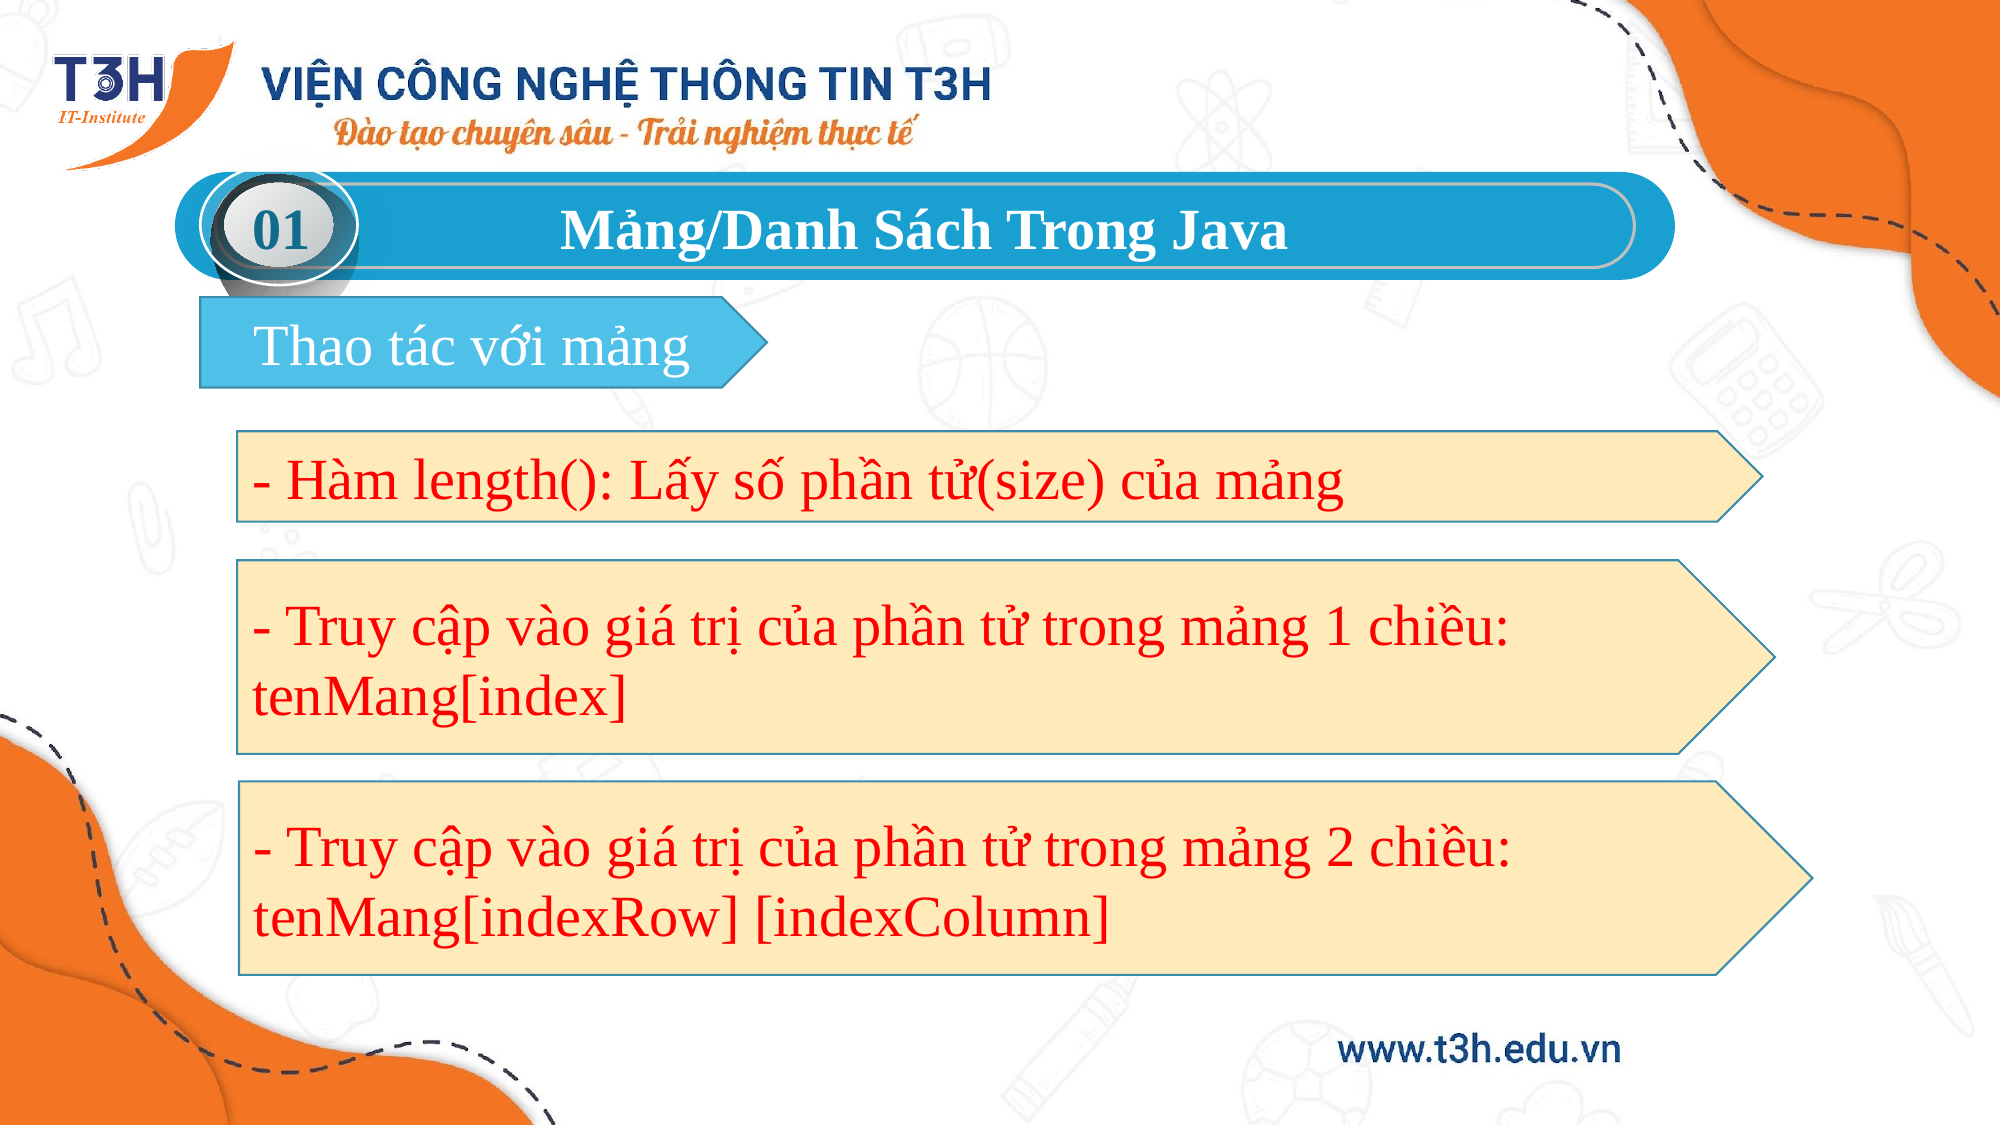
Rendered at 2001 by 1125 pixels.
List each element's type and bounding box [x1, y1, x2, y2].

text_box [159, 152, 405, 341]
picture [0, 0, 2000, 1125]
text_box [410, 171, 1676, 281]
